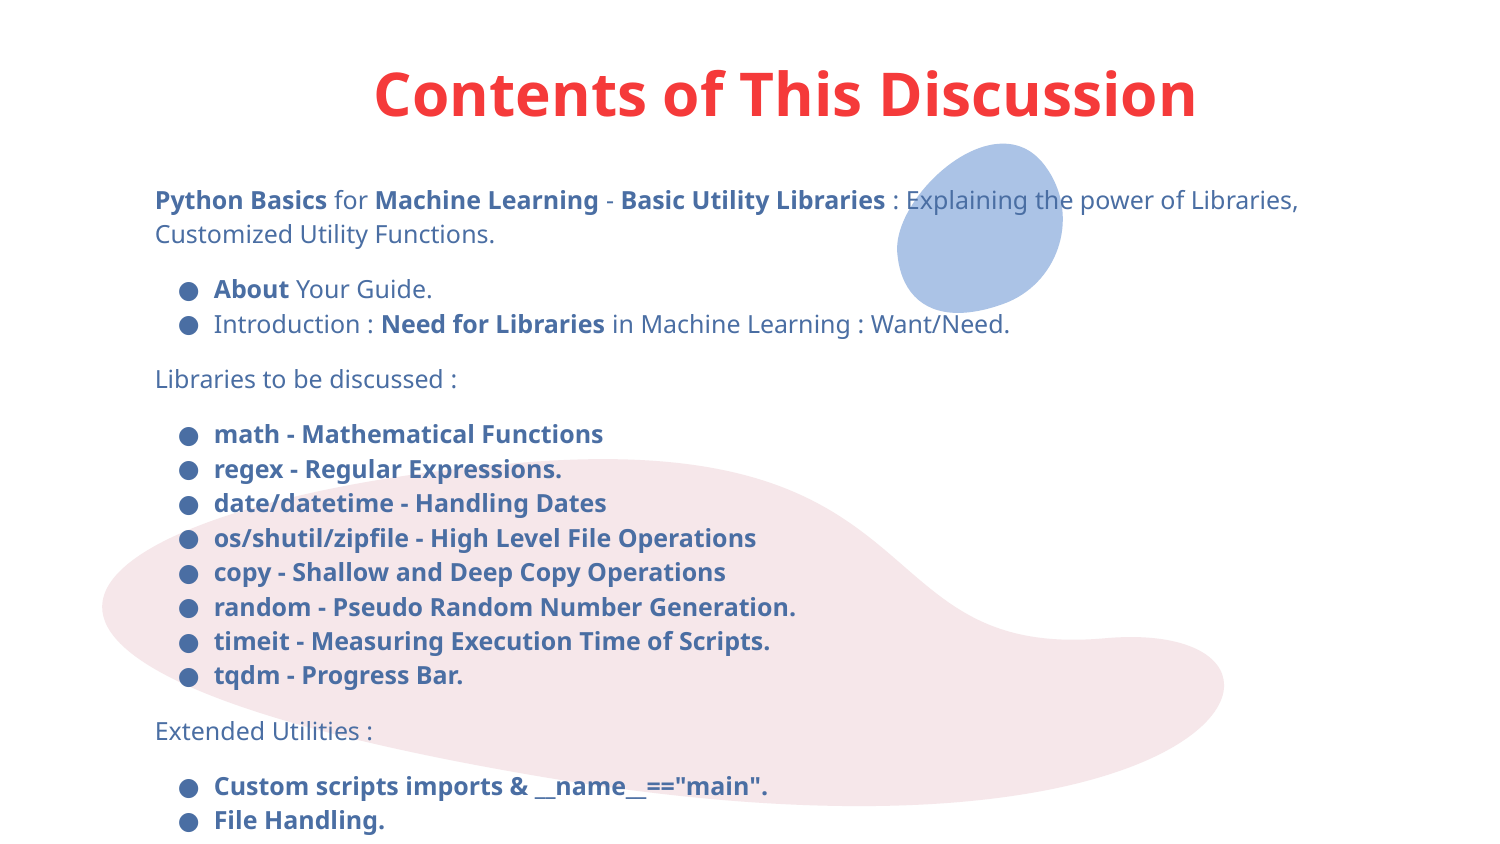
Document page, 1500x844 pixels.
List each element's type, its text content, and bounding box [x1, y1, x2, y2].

subtitle Python Basics for Machine Learning - Basic Utility Libraries : Explaining the power of Libraries, Customized Utility Functions. About Your Guide. Introduction : Need for Libraries in Machine Learning : Want/Need. Libraries to be discussed : math - Mathematical Functions regex - Regular Expressions. date/datetime - Handling Dates os/shutil/zipfile - High Level File Operations copy - Shallow and Deep Copy Operations random - Pseudo Random Number Generation. timeit - Measuring Execution Time of Scripts. tqdm - Progress Bar. Extended Utilities : Custom scripts imports & __name__=="main". File Handling. [139, 164, 1373, 760]
title Contents of This Discussion [139, 41, 1433, 173]
